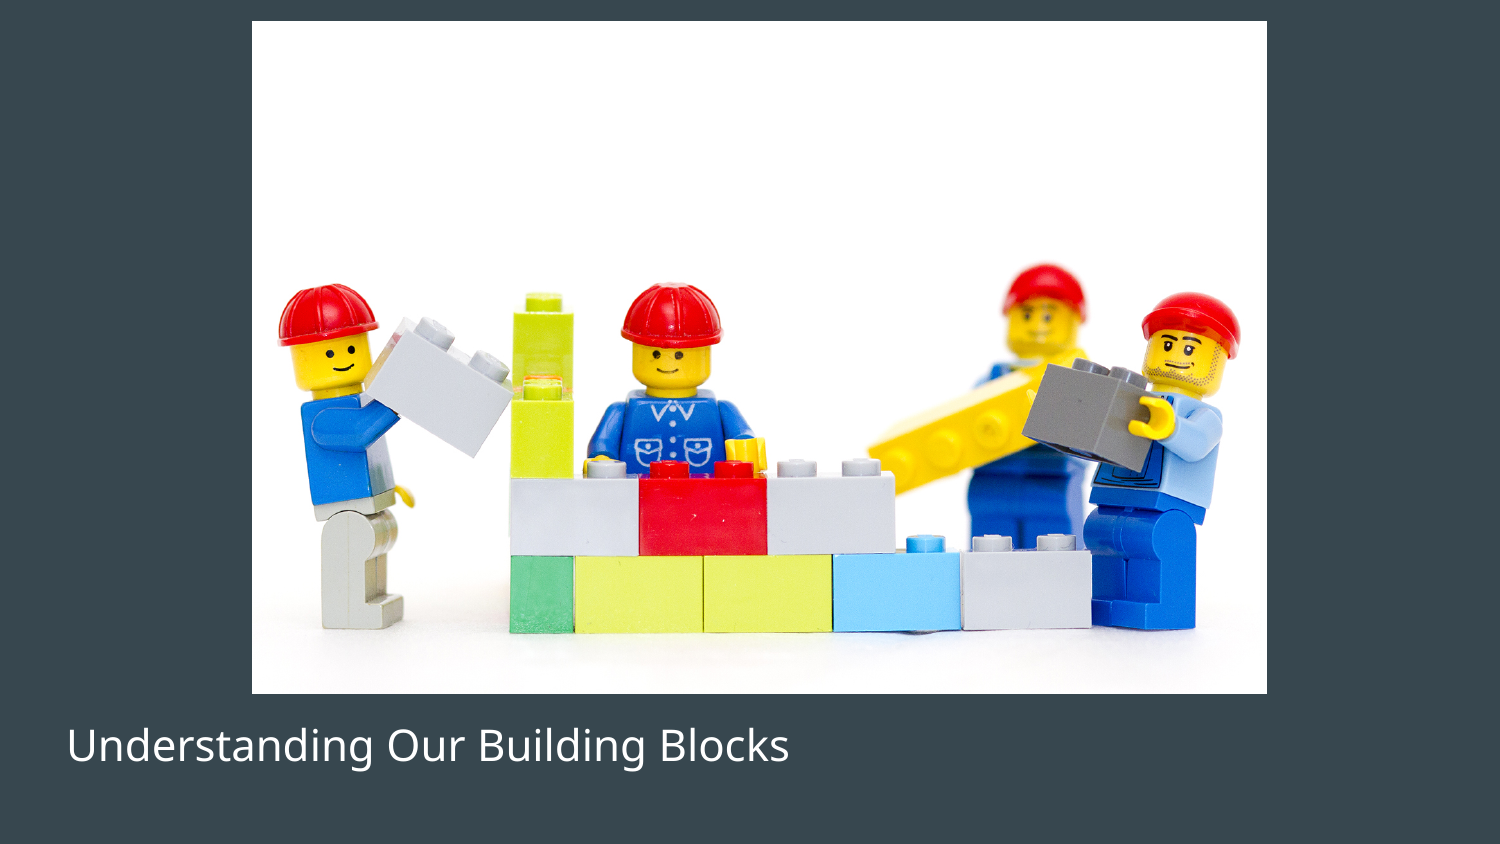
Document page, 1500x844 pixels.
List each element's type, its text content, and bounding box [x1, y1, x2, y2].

list Understanding Our Building Blocks [51, 694, 1036, 794]
picture [251, 21, 1268, 695]
